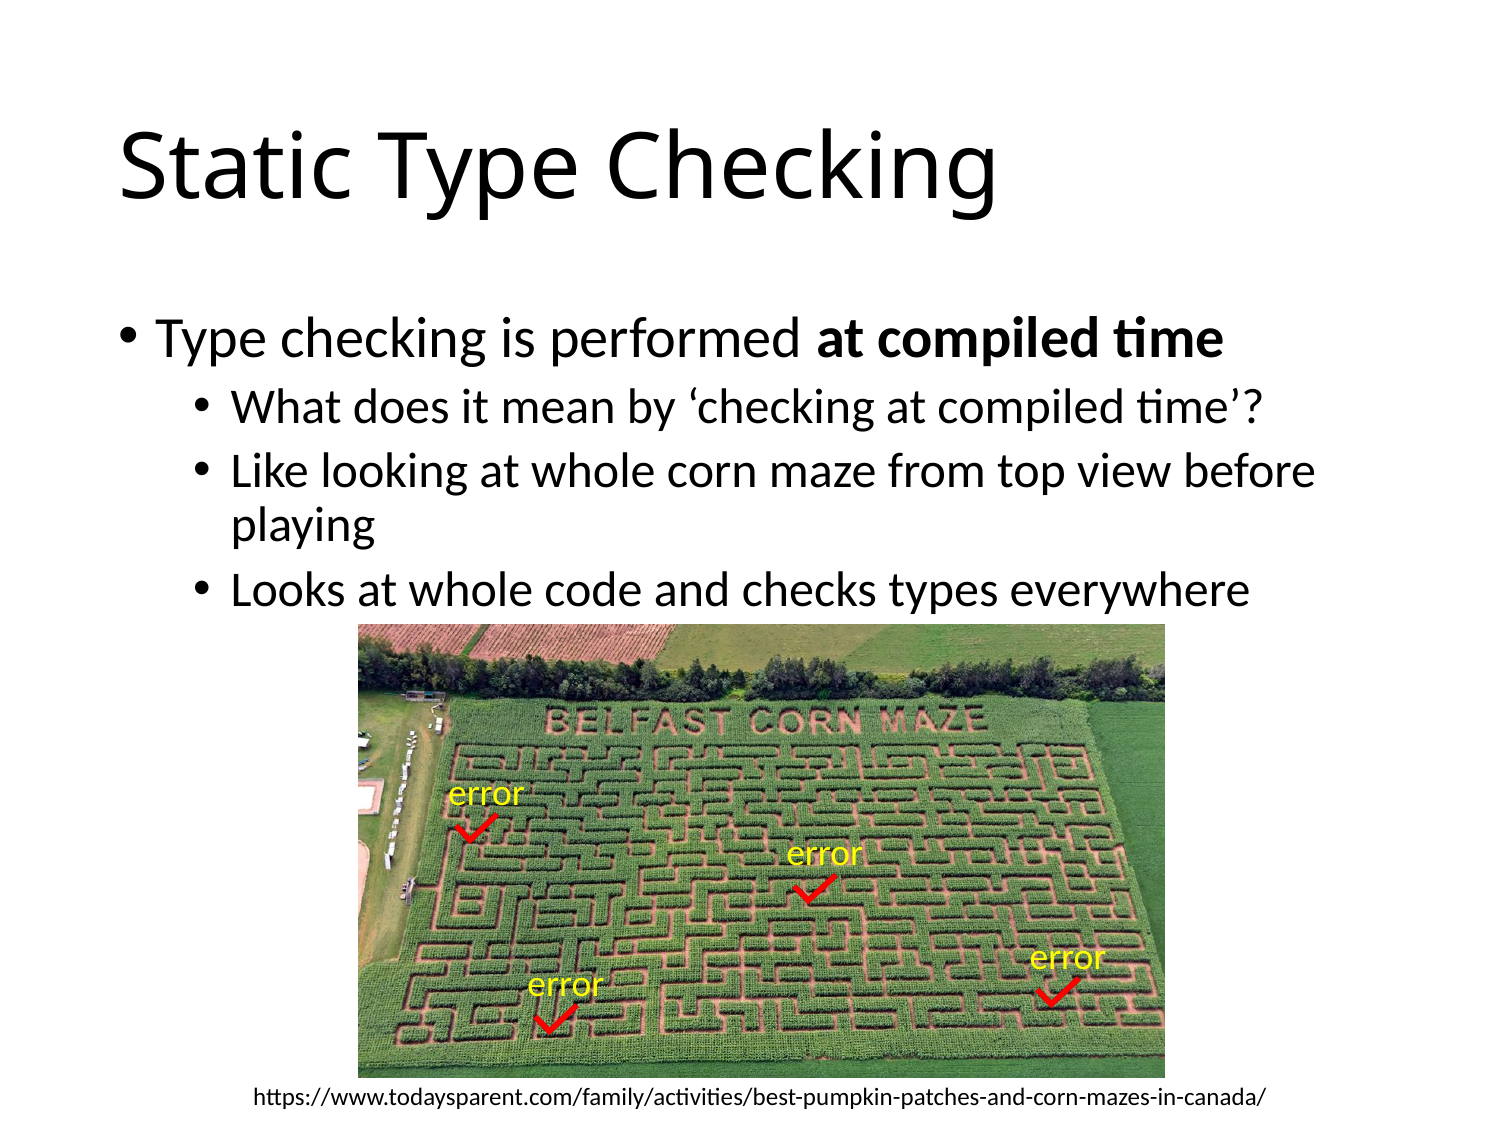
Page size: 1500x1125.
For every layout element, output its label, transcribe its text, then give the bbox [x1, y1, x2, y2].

list Type checking is performed at compiled time What does it mean by ‘checking at compiled time’? Like looking at whole corn maze from top view before playing Looks at whole code and checks types everywhere [103, 299, 1397, 1014]
title Static Type Checking [103, 59, 1397, 278]
text_box https://www.todaysparent.com/family/activities/best-pumpkin-patches-and-corn-mazes-in-canada/ [238, 1073, 1286, 1118]
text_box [770, 821, 879, 912]
picture [358, 624, 1165, 1078]
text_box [1014, 924, 1123, 1016]
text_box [432, 760, 541, 852]
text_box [512, 951, 621, 1043]
